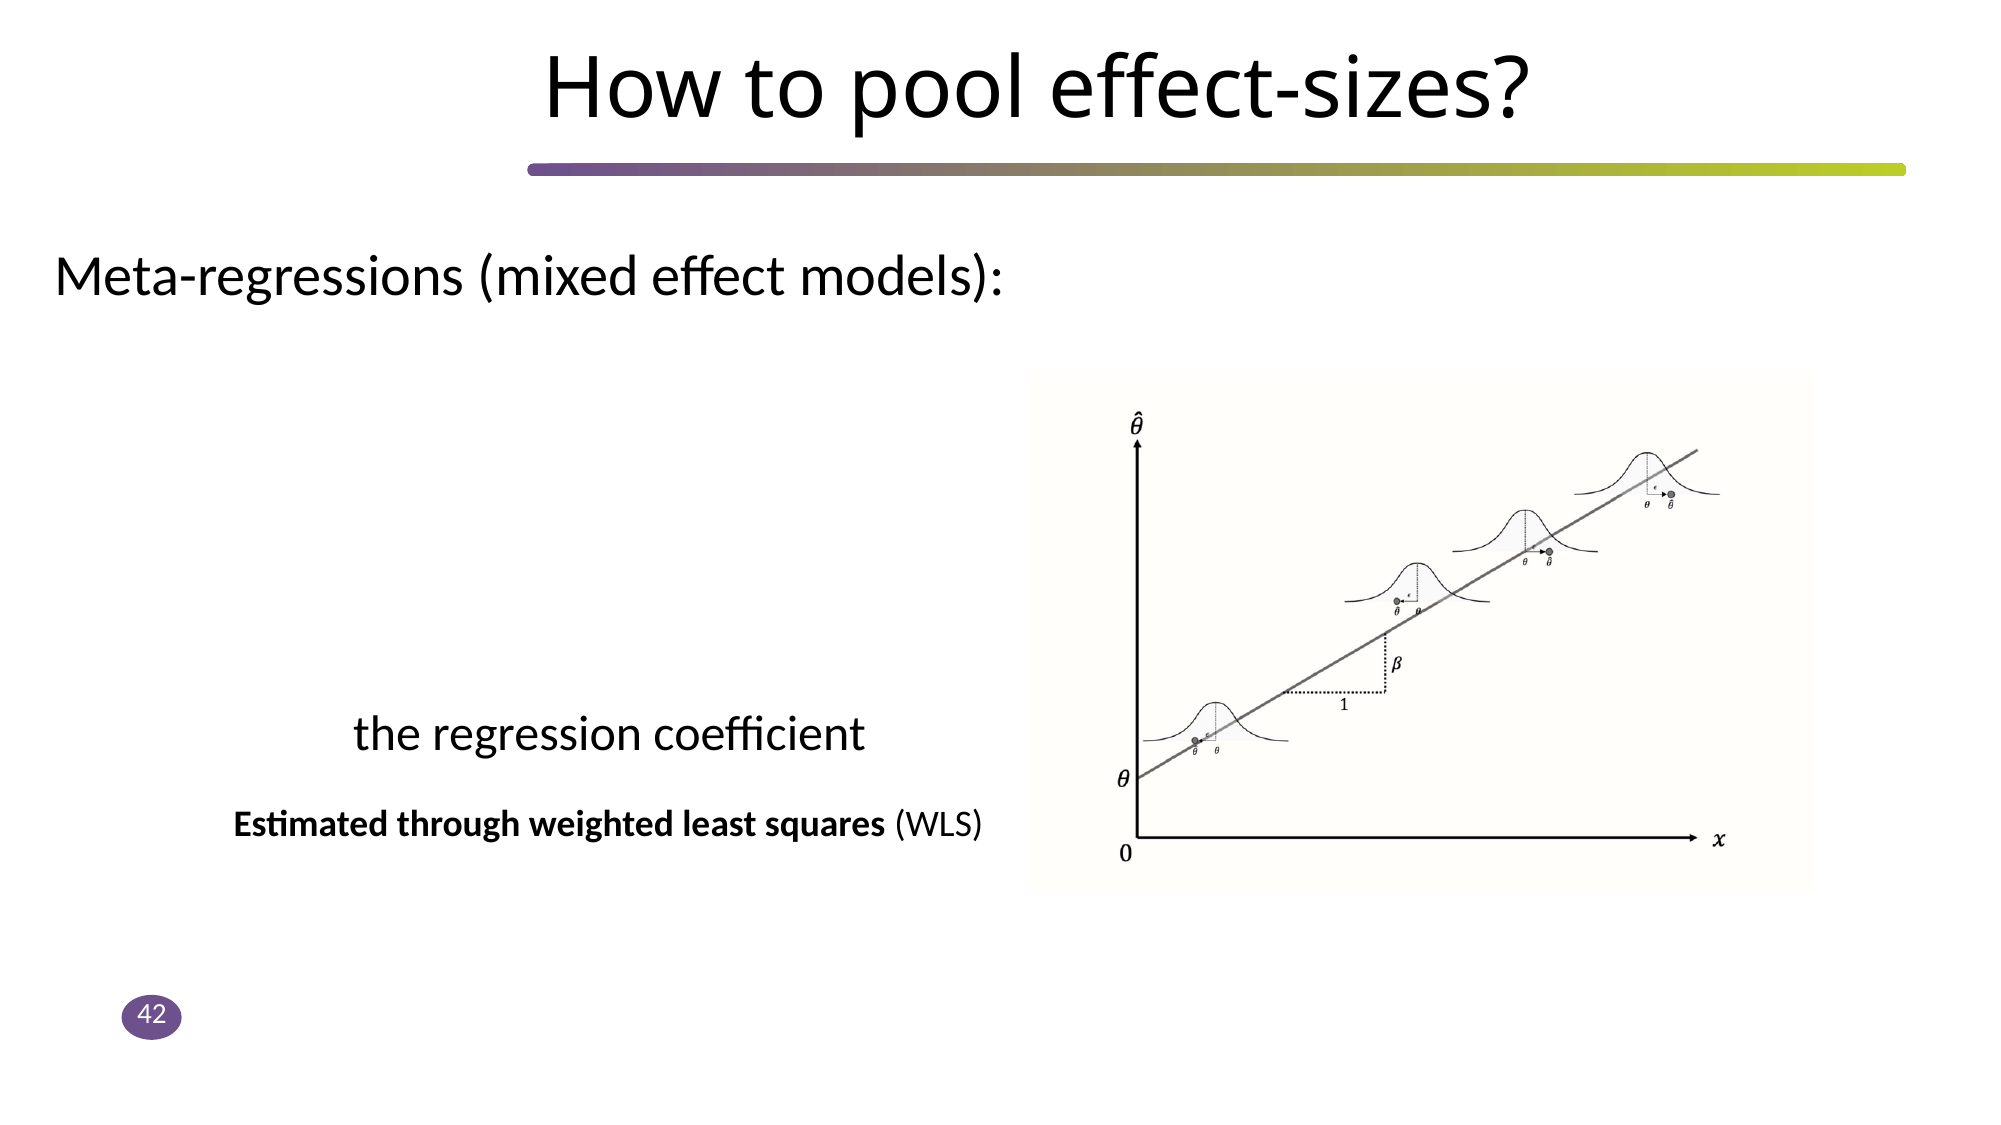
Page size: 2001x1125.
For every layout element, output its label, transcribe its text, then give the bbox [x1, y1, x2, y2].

text_box Estimated through weighted least squares (WLS) [218, 791, 999, 852]
text_box Meta-regressions (mixed effect models): [39, 229, 1642, 315]
picture [1030, 369, 1814, 891]
slide_number 42 [82, 993, 222, 1032]
title How to pool effect-sizes? [527, 36, 1907, 144]
